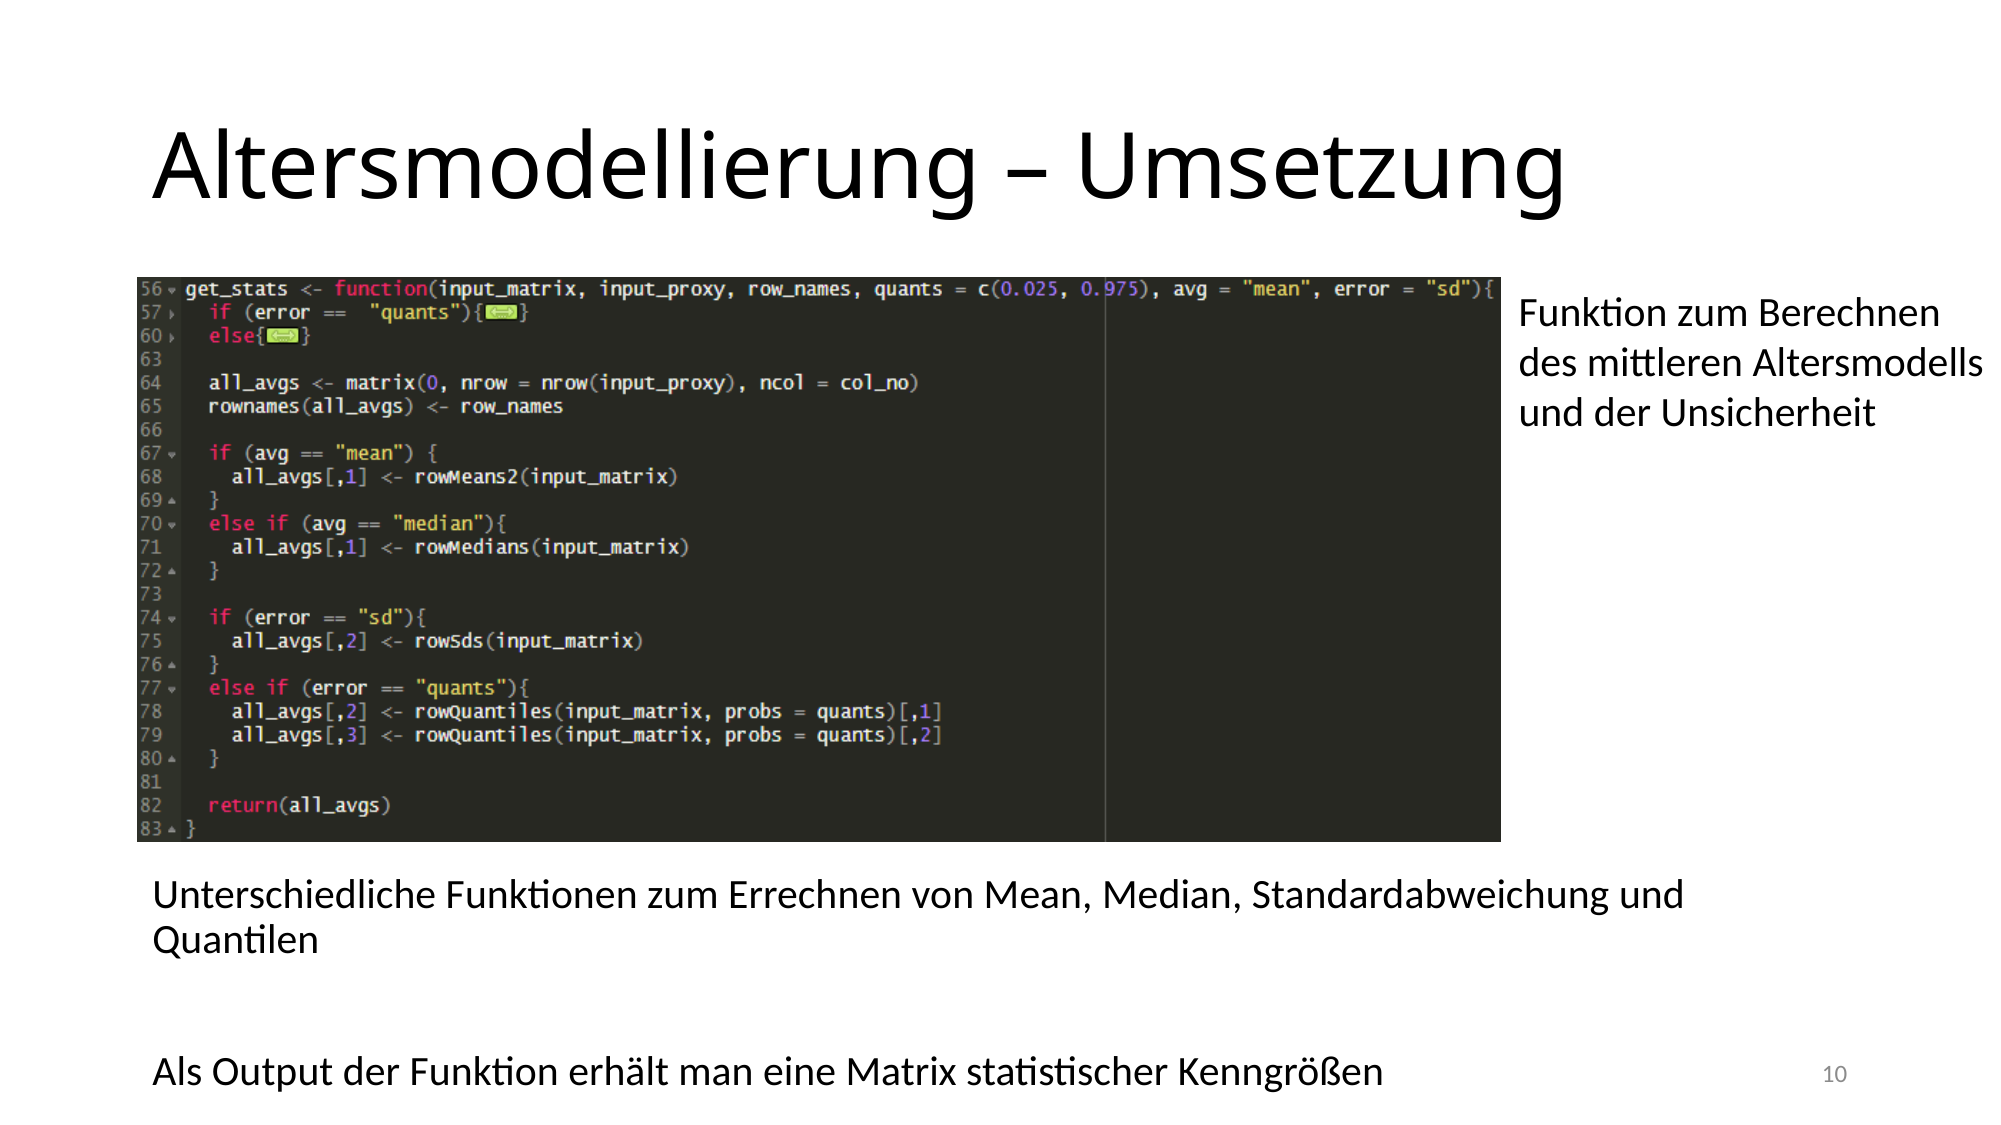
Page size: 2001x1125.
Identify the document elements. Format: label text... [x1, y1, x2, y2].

title Altersmodellierung – Umsetzung [137, 59, 1863, 278]
picture [137, 277, 1501, 842]
text_box Funktion zum Berechnen des mittleren Altersmodells und der Unsicherheit [1503, 277, 2000, 443]
slide_number 10 [1412, 1042, 1863, 1103]
list Unterschiedliche Funktionen zum Errechnen von Mean, Median, Standardabweichung und Quantilen Als Output der Funktion erhält man eine Matrix statistischer Kenngrößen [137, 864, 1863, 1083]
